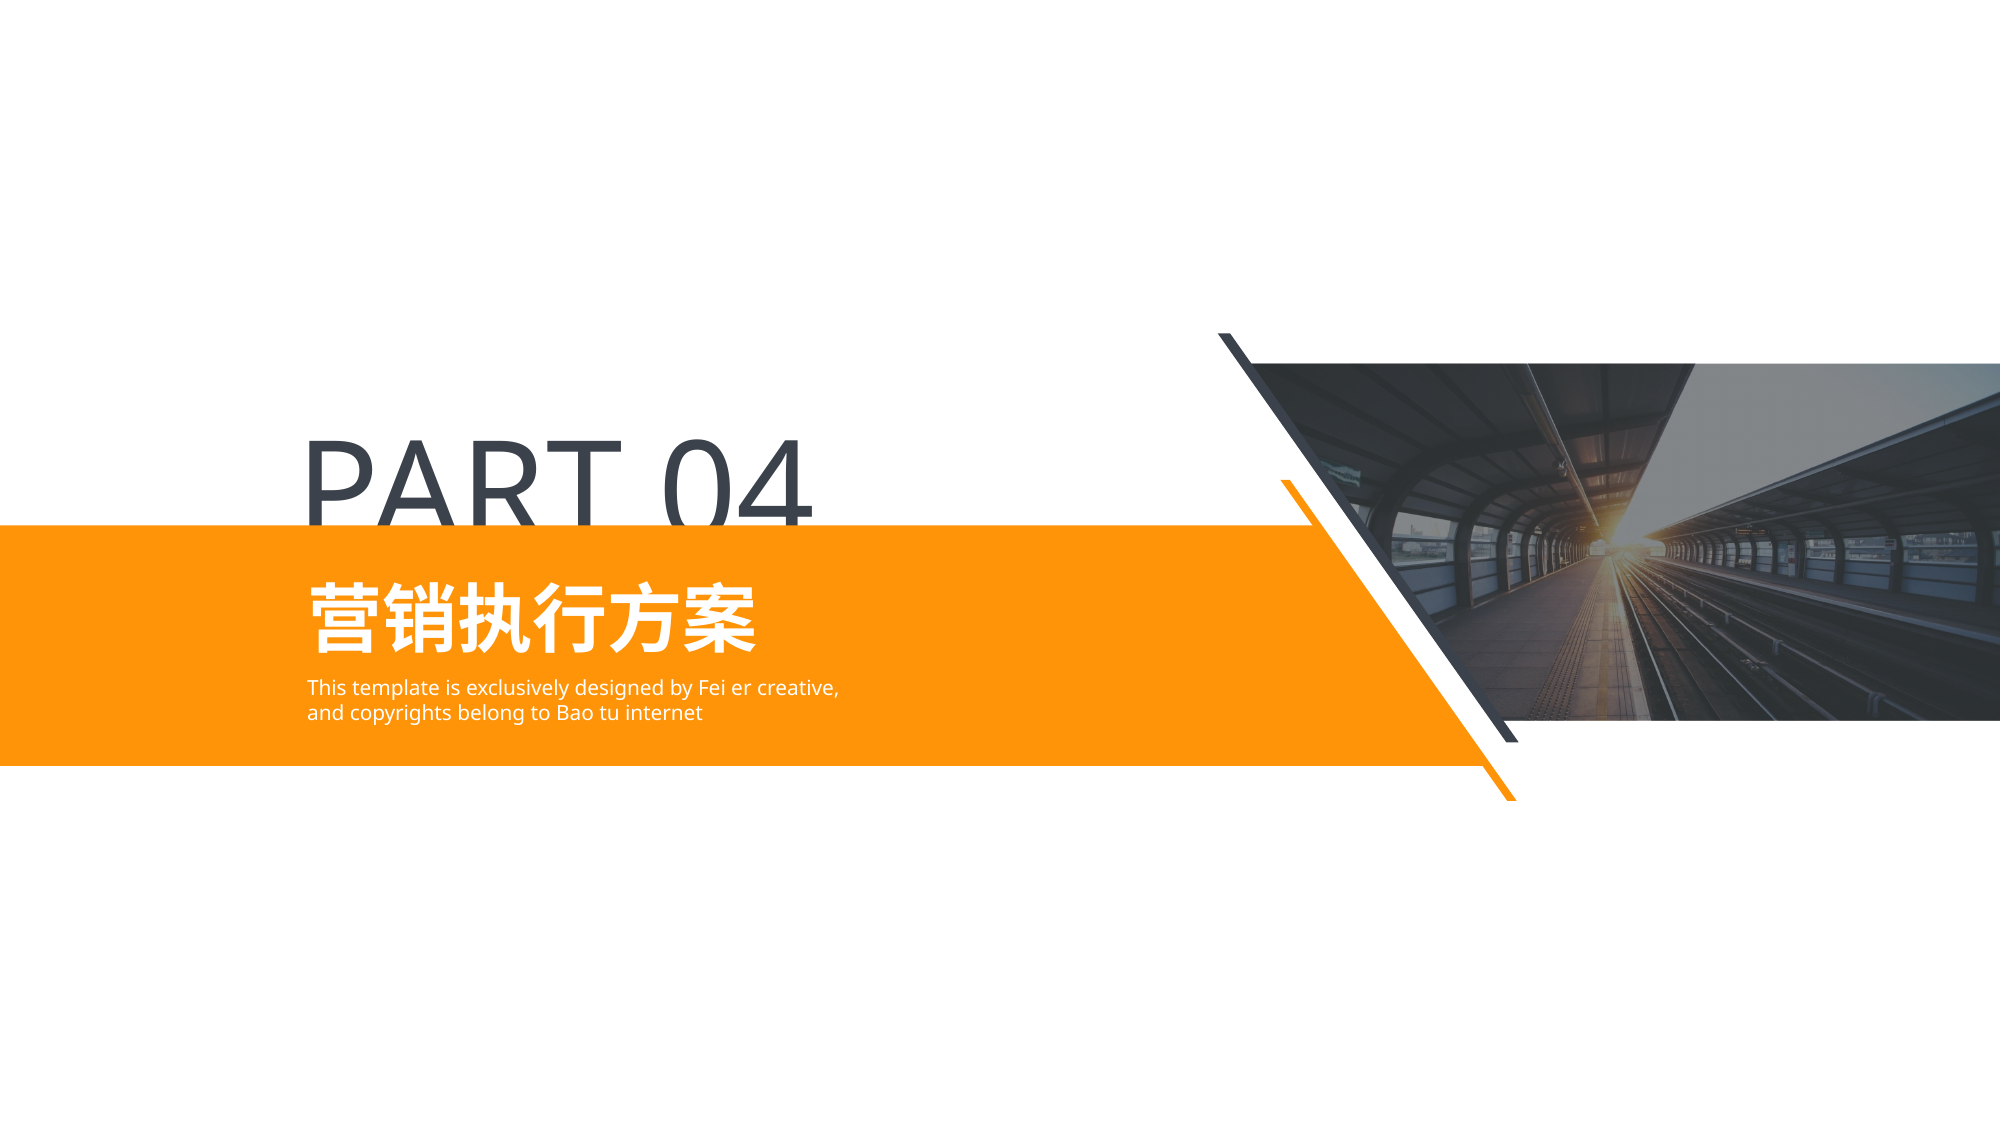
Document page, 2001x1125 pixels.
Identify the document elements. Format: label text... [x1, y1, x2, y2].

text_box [1217, 333, 2000, 743]
text_box PART 04 [281, 394, 1054, 479]
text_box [0, 479, 1517, 801]
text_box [292, 564, 868, 734]
